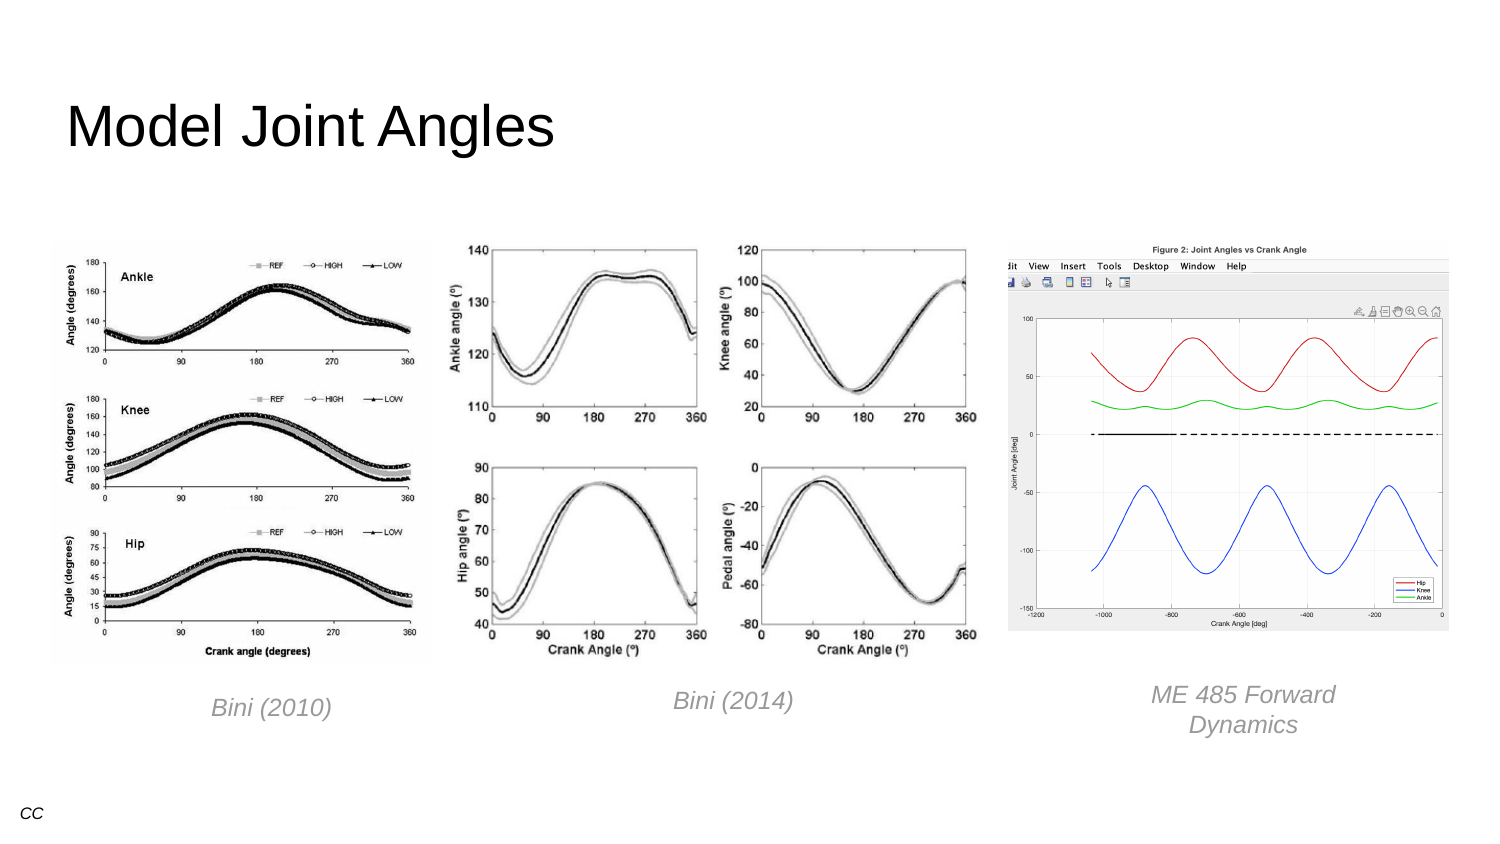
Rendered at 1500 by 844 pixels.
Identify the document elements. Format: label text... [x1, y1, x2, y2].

picture [1008, 241, 1450, 631]
text_box CC [4, 793, 83, 834]
picture [50, 241, 432, 664]
text_box Bini (2014) [598, 671, 869, 730]
title Model Joint Angles [51, 72, 1449, 167]
text_box Bini (2010) [136, 676, 407, 736]
picture [437, 224, 985, 664]
text_box ME 485 Forward Dynamics [1108, 663, 1379, 754]
